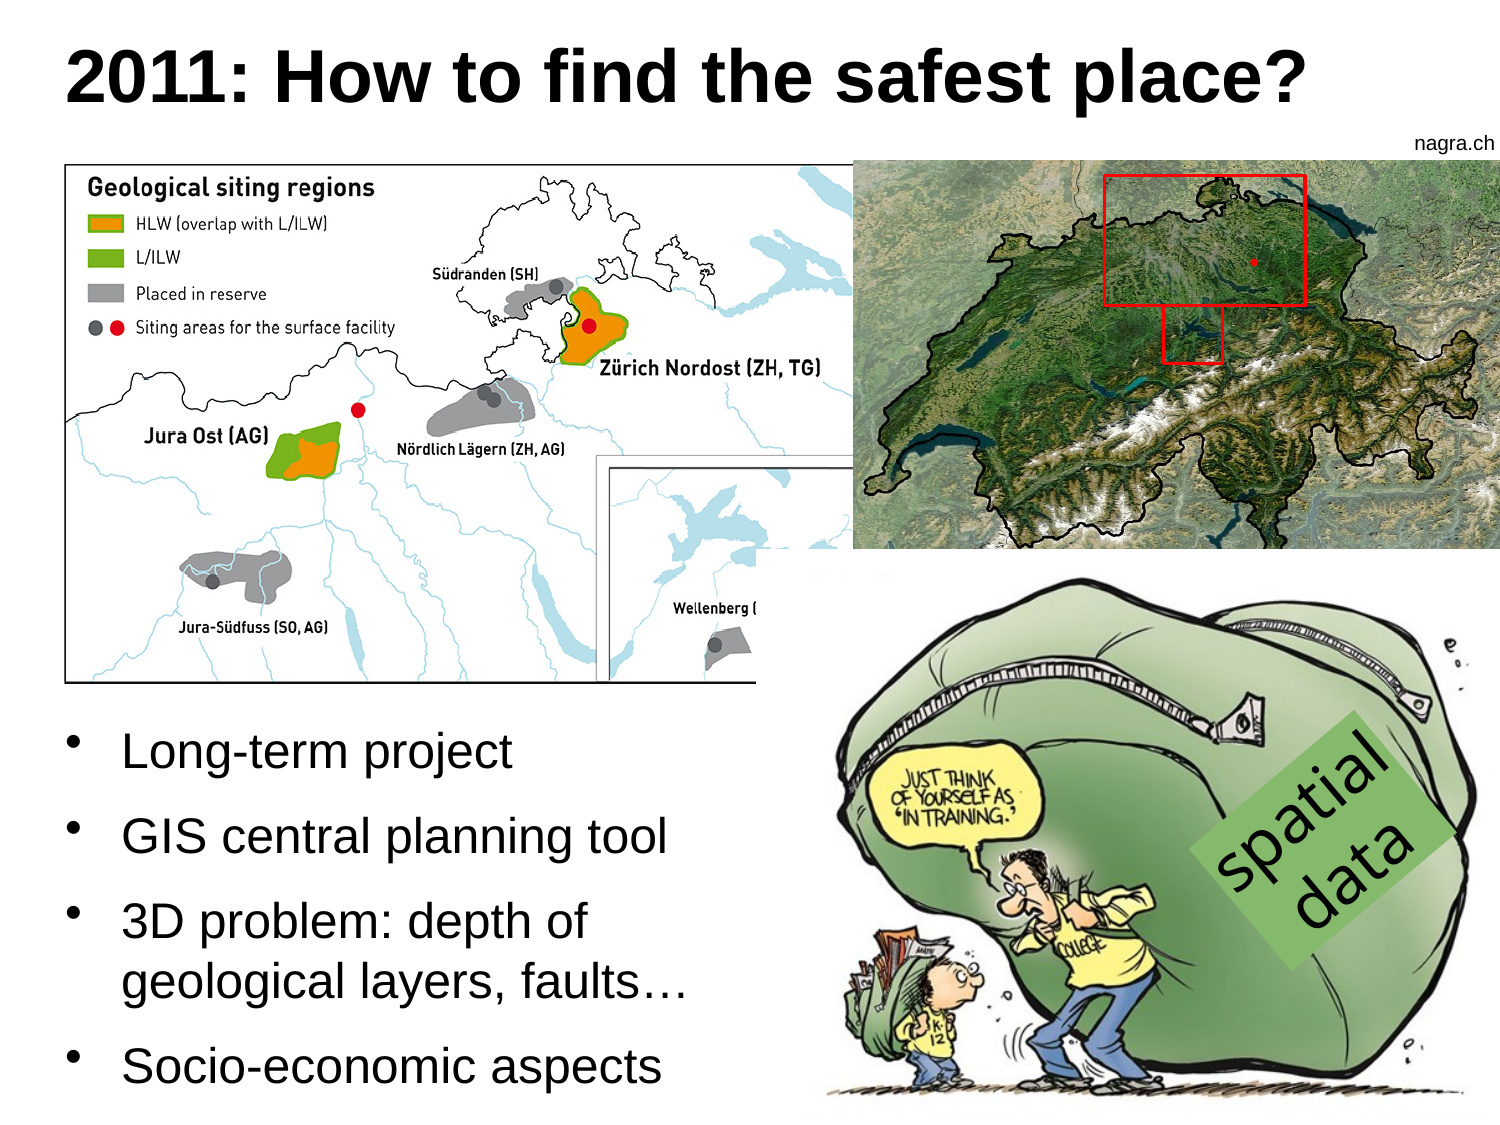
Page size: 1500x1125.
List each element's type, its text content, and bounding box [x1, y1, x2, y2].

text_box nagra.ch [1399, 122, 1500, 160]
picture [64, 160, 1500, 685]
list Long-term project GIS central planning tool 3D problem: depth of geological layers, faults… Socio-economic aspects [50, 710, 751, 1113]
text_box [756, 549, 1500, 1125]
title 2011: How to find the safest place? [50, 0, 1500, 149]
